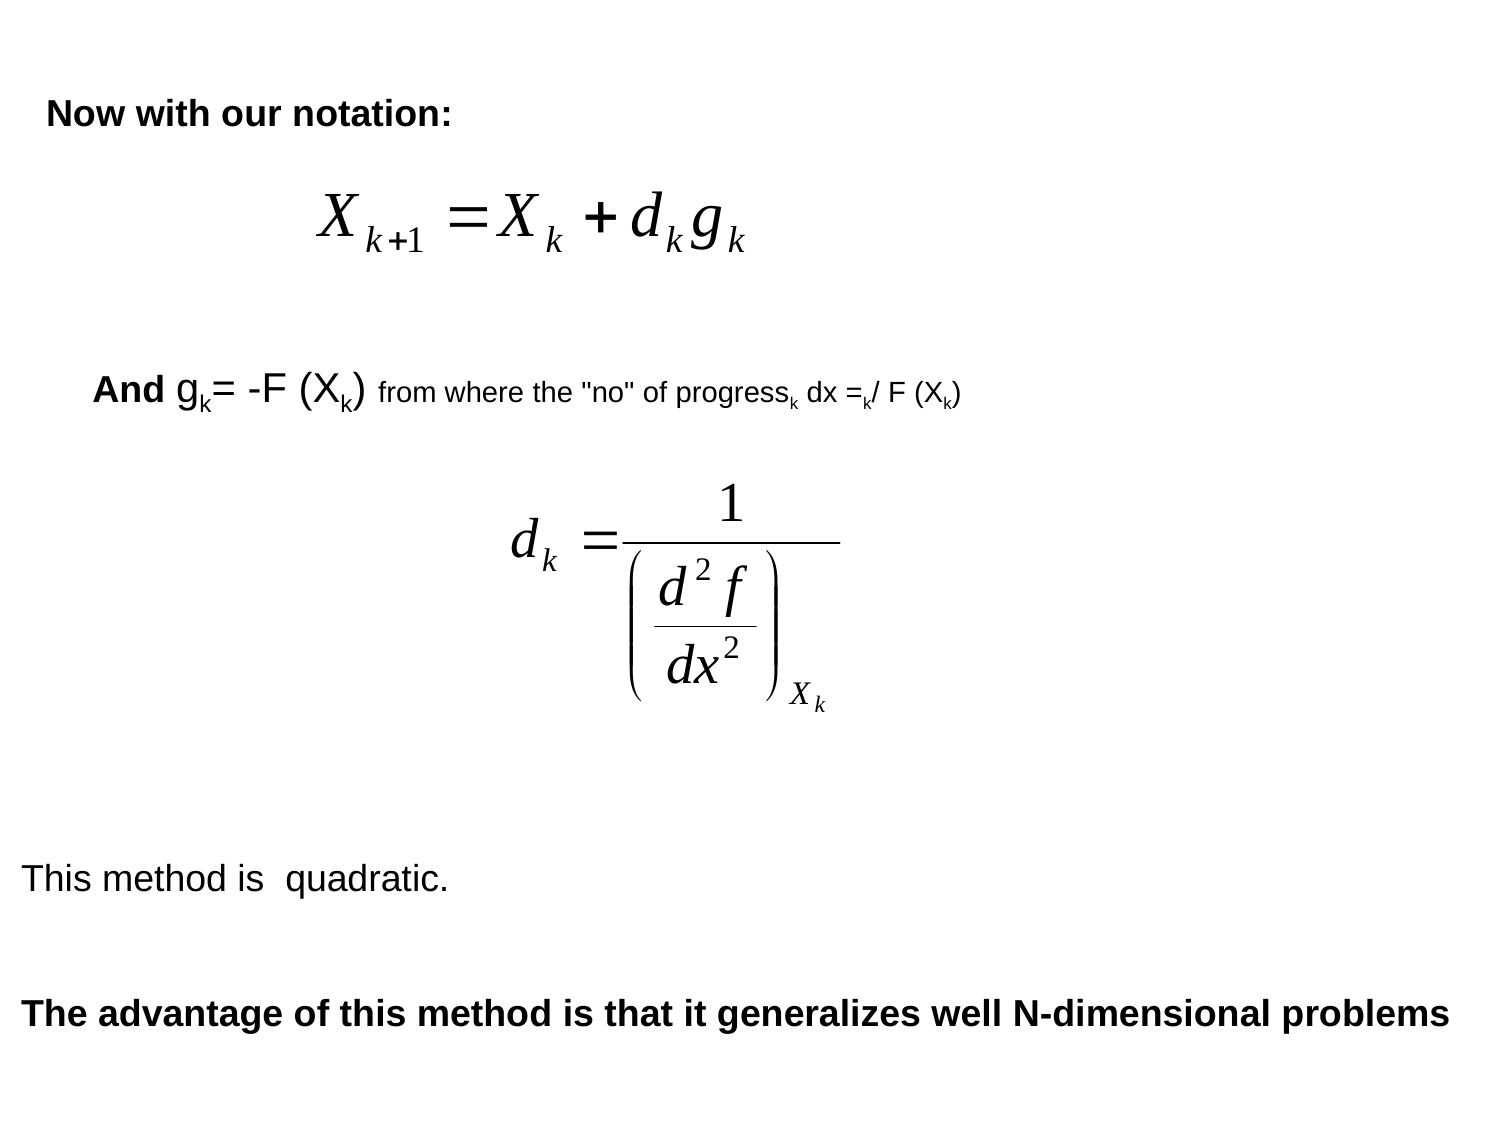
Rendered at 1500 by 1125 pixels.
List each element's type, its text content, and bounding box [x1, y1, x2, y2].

text_box And gk= -F (Xk) from where the "no" of progressk dx =k/ F (Xk) [77, 353, 977, 426]
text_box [501, 467, 851, 728]
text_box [303, 172, 759, 269]
text_box This method is quadratic. The advantage of this method is that it generalizes well N-dimensional problems [6, 846, 1467, 1087]
text_box Now with our notation: [31, 81, 469, 142]
